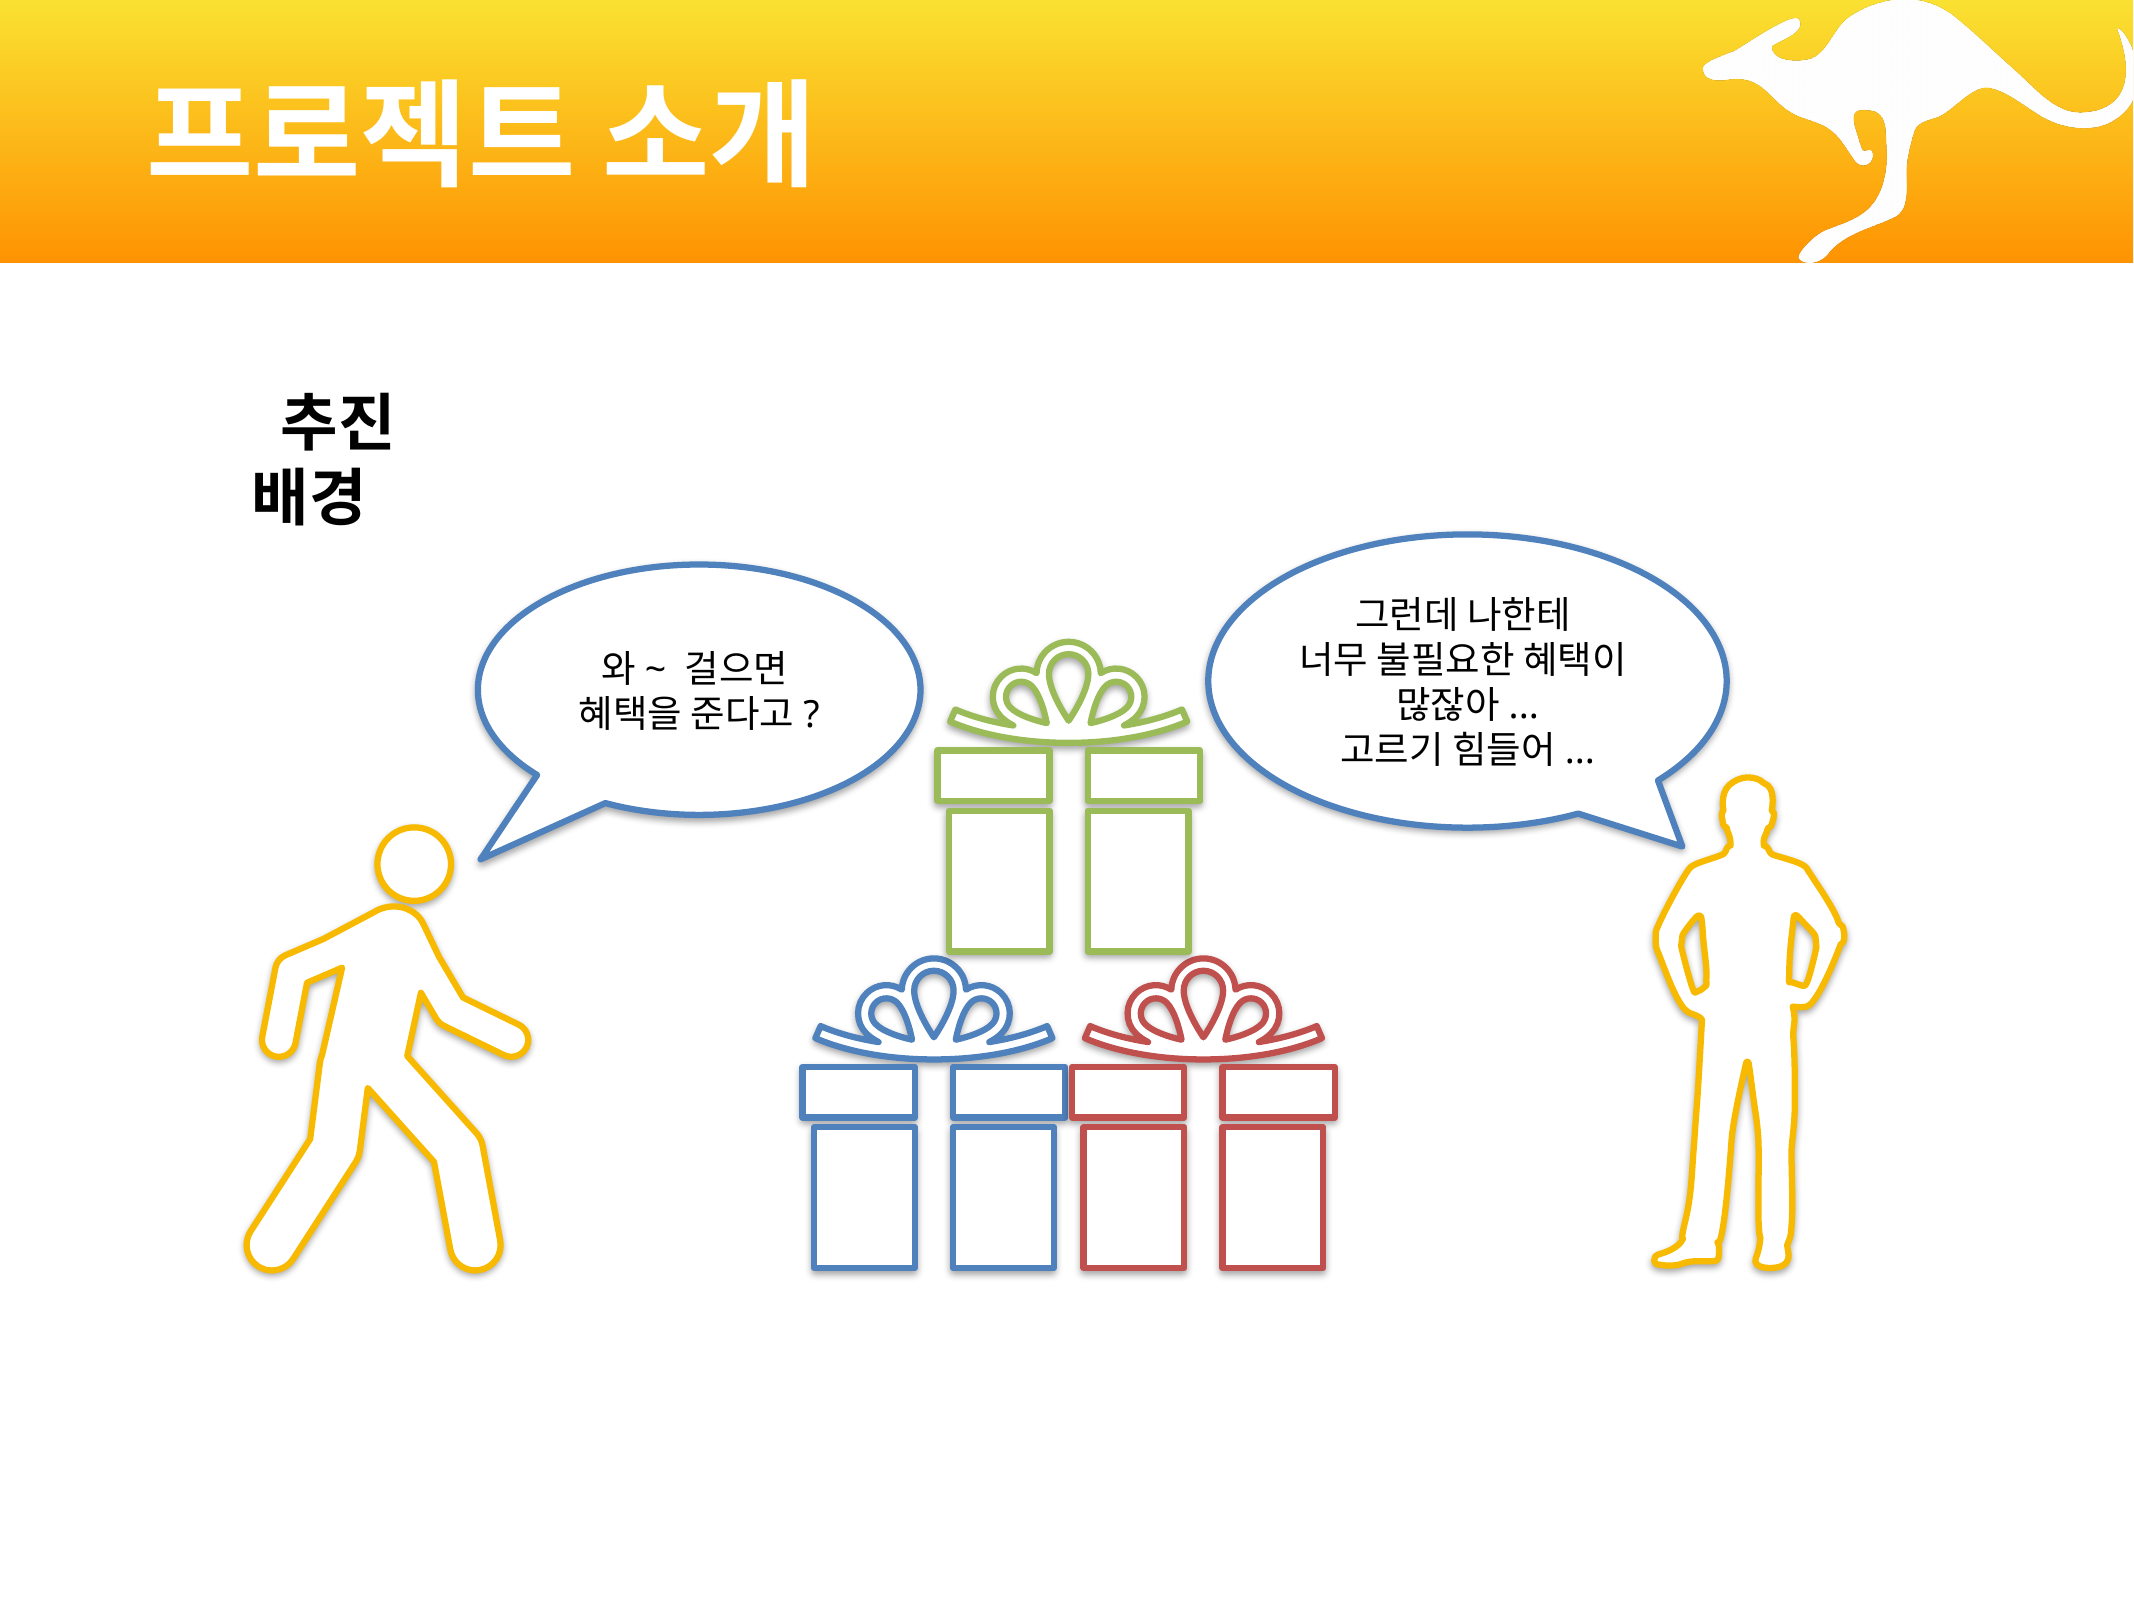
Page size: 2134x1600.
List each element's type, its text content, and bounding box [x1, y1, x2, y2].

picture [1703, 0, 2134, 263]
text_box [952, 1127, 1054, 1269]
text_box [0, 0, 1703, 263]
text_box [377, 827, 452, 901]
text_box [246, 906, 529, 1271]
text_box 와~ 걸으면 혜택을 준다고? [477, 564, 921, 860]
text_box [815, 958, 1053, 1060]
text_box [1072, 1067, 1185, 1118]
text_box 추진 배경 [243, 375, 532, 542]
text_box [1087, 750, 1201, 801]
text_box [950, 641, 1188, 743]
text_box [802, 1067, 915, 1118]
text_box [952, 1067, 1066, 1118]
text_box 프로젝트 소개 [95, 52, 869, 210]
text_box [1083, 1127, 1185, 1269]
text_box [1207, 534, 1845, 1269]
text_box [937, 750, 1050, 801]
text_box [948, 810, 1050, 952]
text_box [814, 1127, 915, 1269]
text_box [1087, 810, 1189, 952]
text_box [1084, 958, 1207, 1060]
